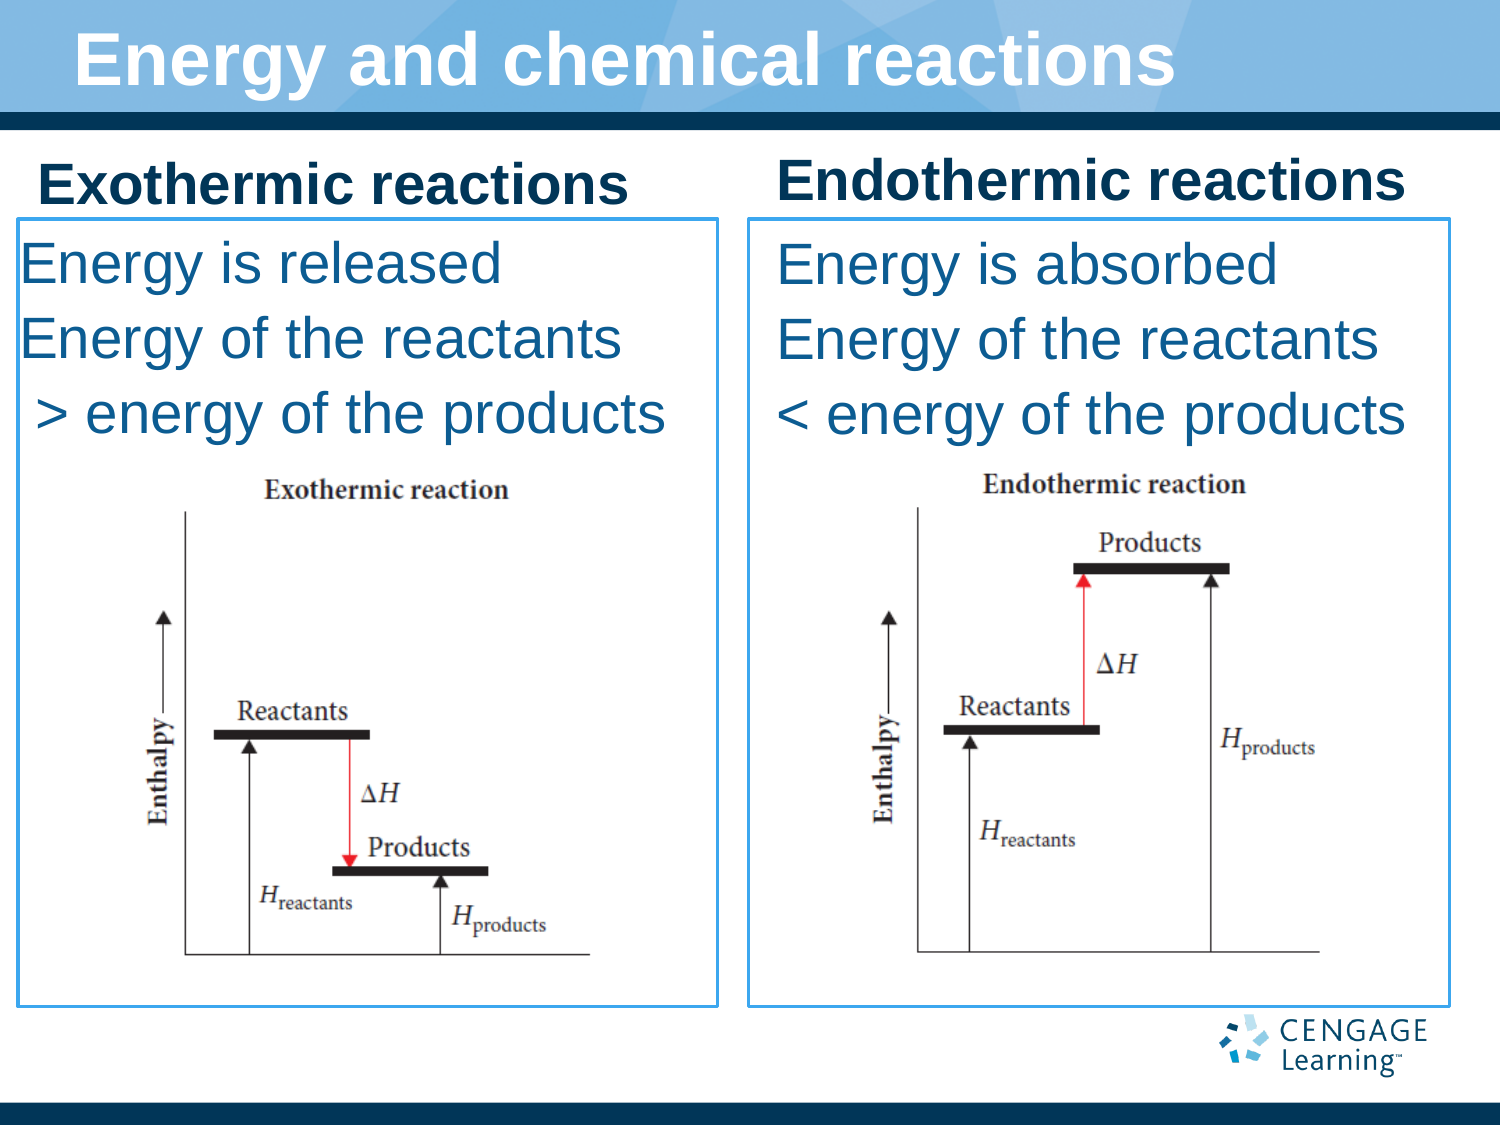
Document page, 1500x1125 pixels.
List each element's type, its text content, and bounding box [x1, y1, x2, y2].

picture [862, 453, 1320, 972]
picture [111, 449, 625, 976]
title Energy and chemical reactions [73, 13, 1424, 137]
picture [0, 0, 1500, 112]
list Exothermic reactions [37, 111, 701, 217]
text_box [748, 219, 1450, 1007]
picture [1195, 1007, 1450, 1101]
list Endothermic reactions [776, 107, 1439, 212]
text_box [17, 219, 718, 1007]
